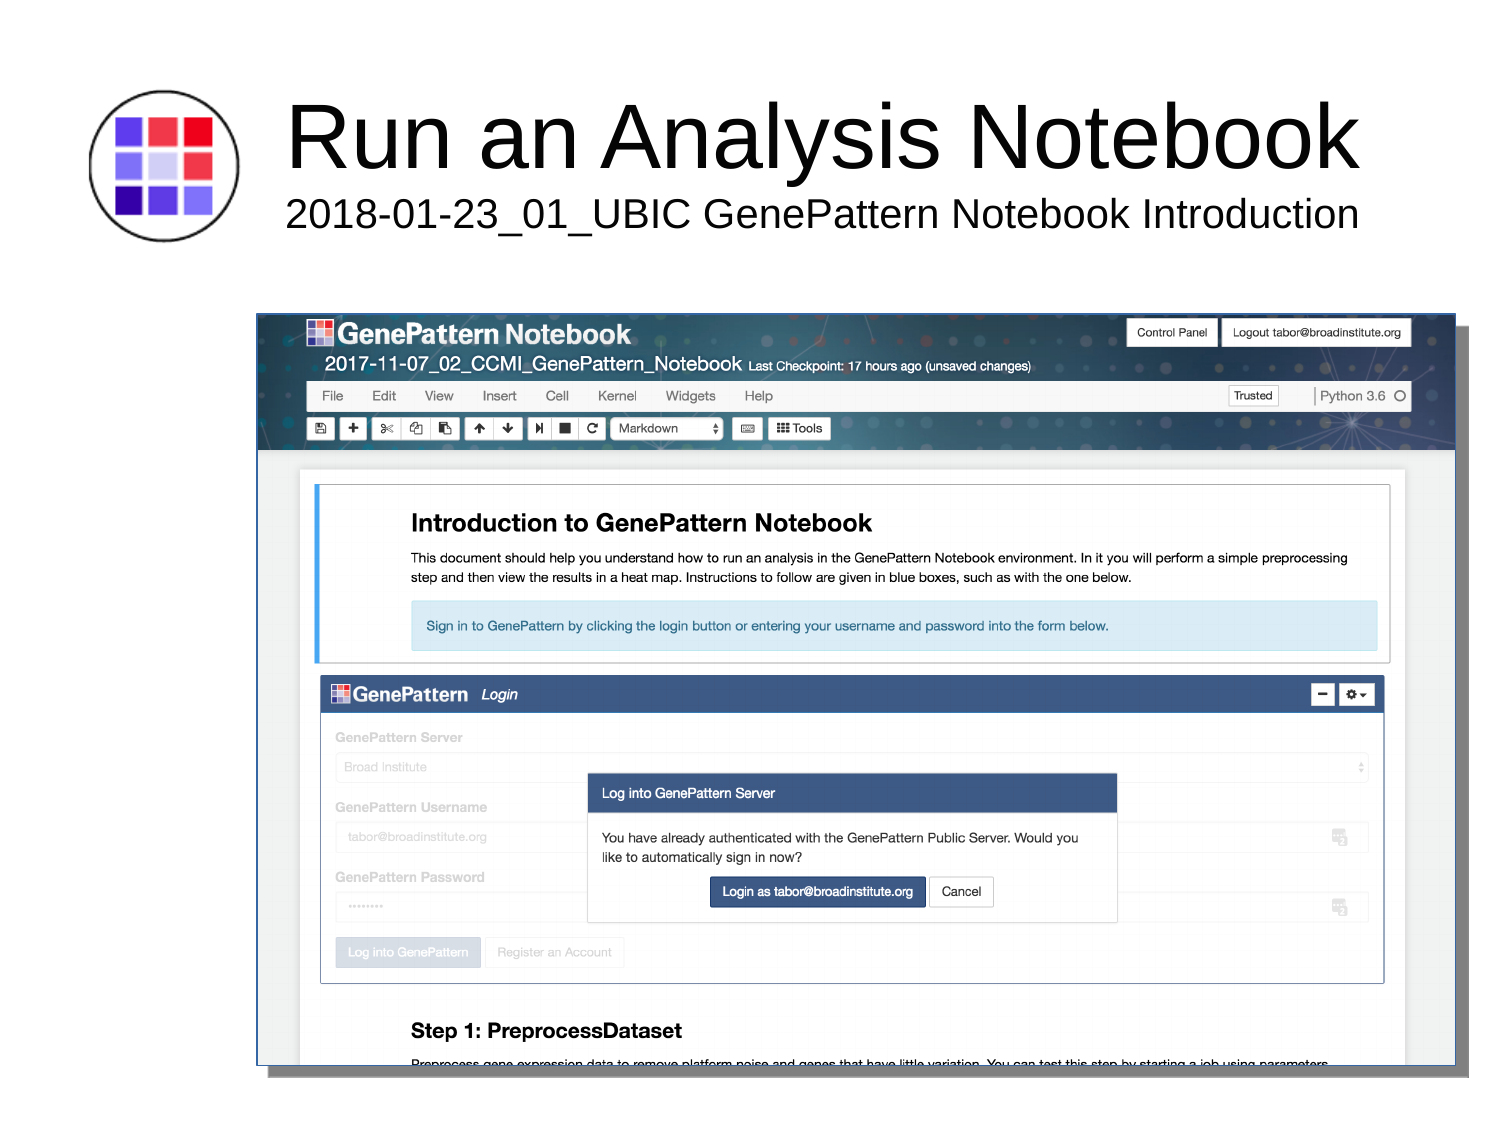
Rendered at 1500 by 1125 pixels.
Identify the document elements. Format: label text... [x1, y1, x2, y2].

text_box Run an Analysis Notebook 2018-01-23_01_UBIC GenePattern Notebook Introduction [284, 36, 1425, 278]
picture [257, 314, 1456, 1065]
picture [74, 72, 258, 264]
